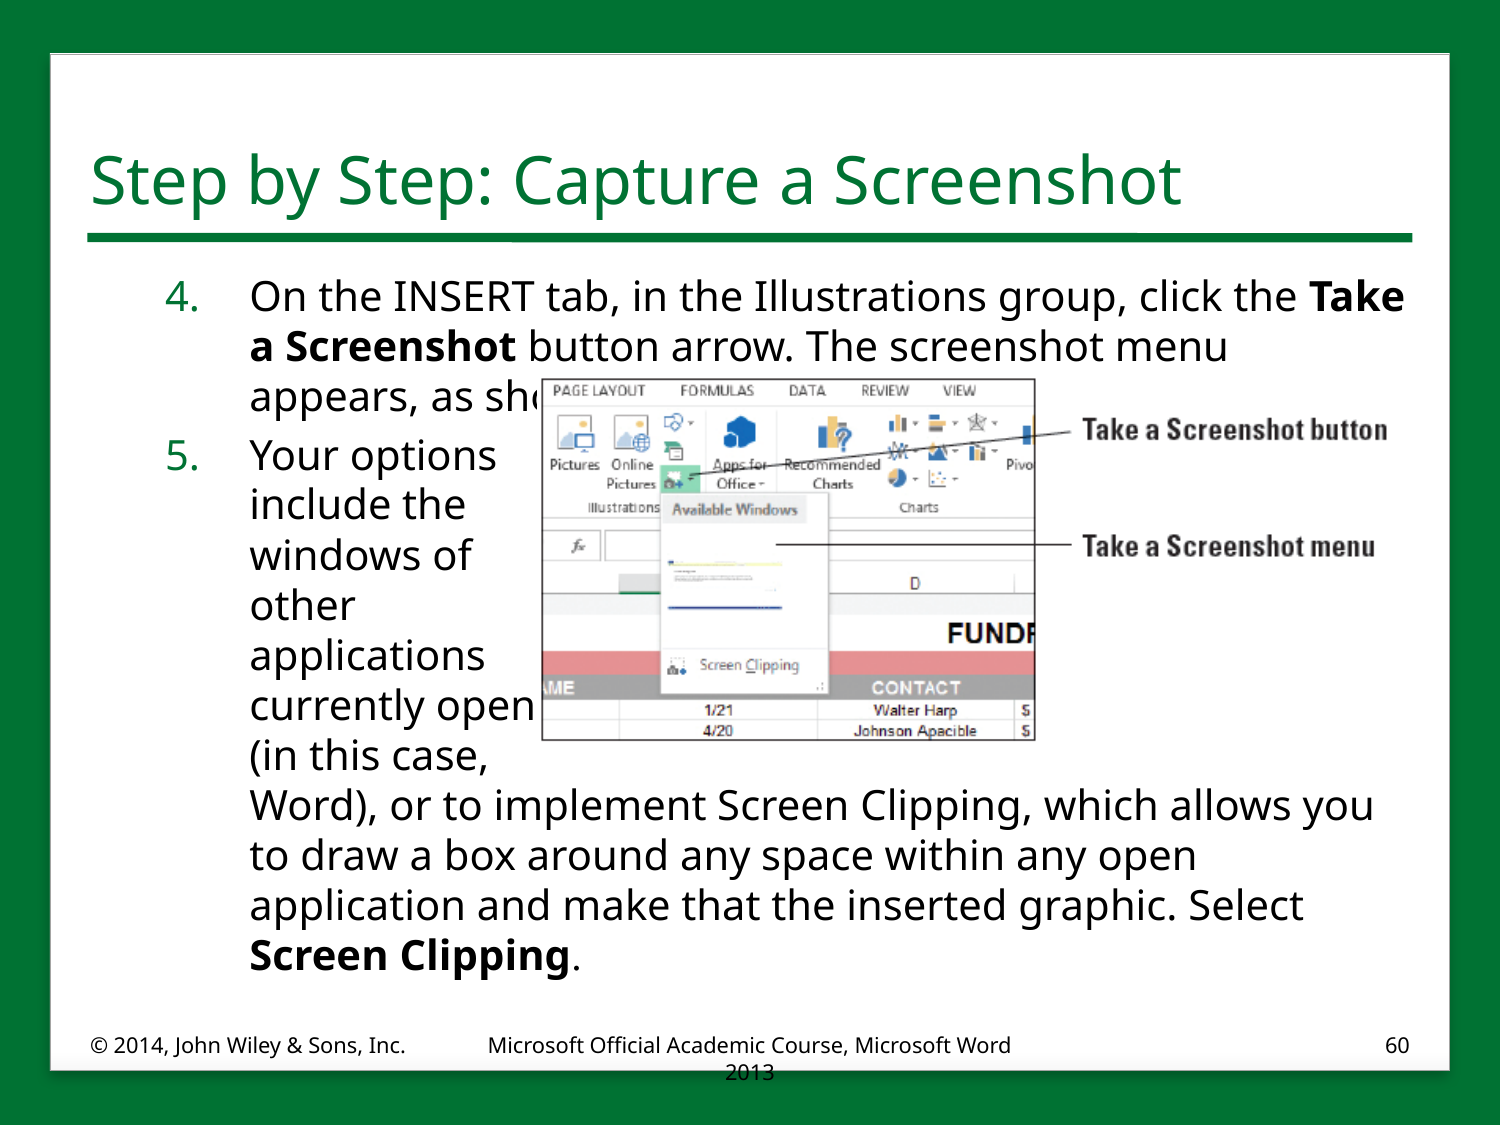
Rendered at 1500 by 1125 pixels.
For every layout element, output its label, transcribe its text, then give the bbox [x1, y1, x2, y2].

list On the INSERT tab, in the Illustrations group, click the Take a Screenshot button arrow. The screenshot menu appears, as shown at right. Your options include the windows of other applications currently open (in this case, Word), or to implement Screen Clipping, which allows you to draw a box around any space within any open application and make that the inserted graphic. Select Screen Clipping. [75, 262, 1425, 1063]
title Step by Step: Capture a Screenshot [74, 74, 1426, 226]
slide_number 60 [1074, 1024, 1426, 1103]
picture [537, 374, 1393, 750]
slide_number © 2014, John Wiley & Sons, Inc. [74, 1024, 426, 1103]
footer Microsoft Official Academic Course, Microsoft Word 2013 [449, 1024, 1051, 1103]
